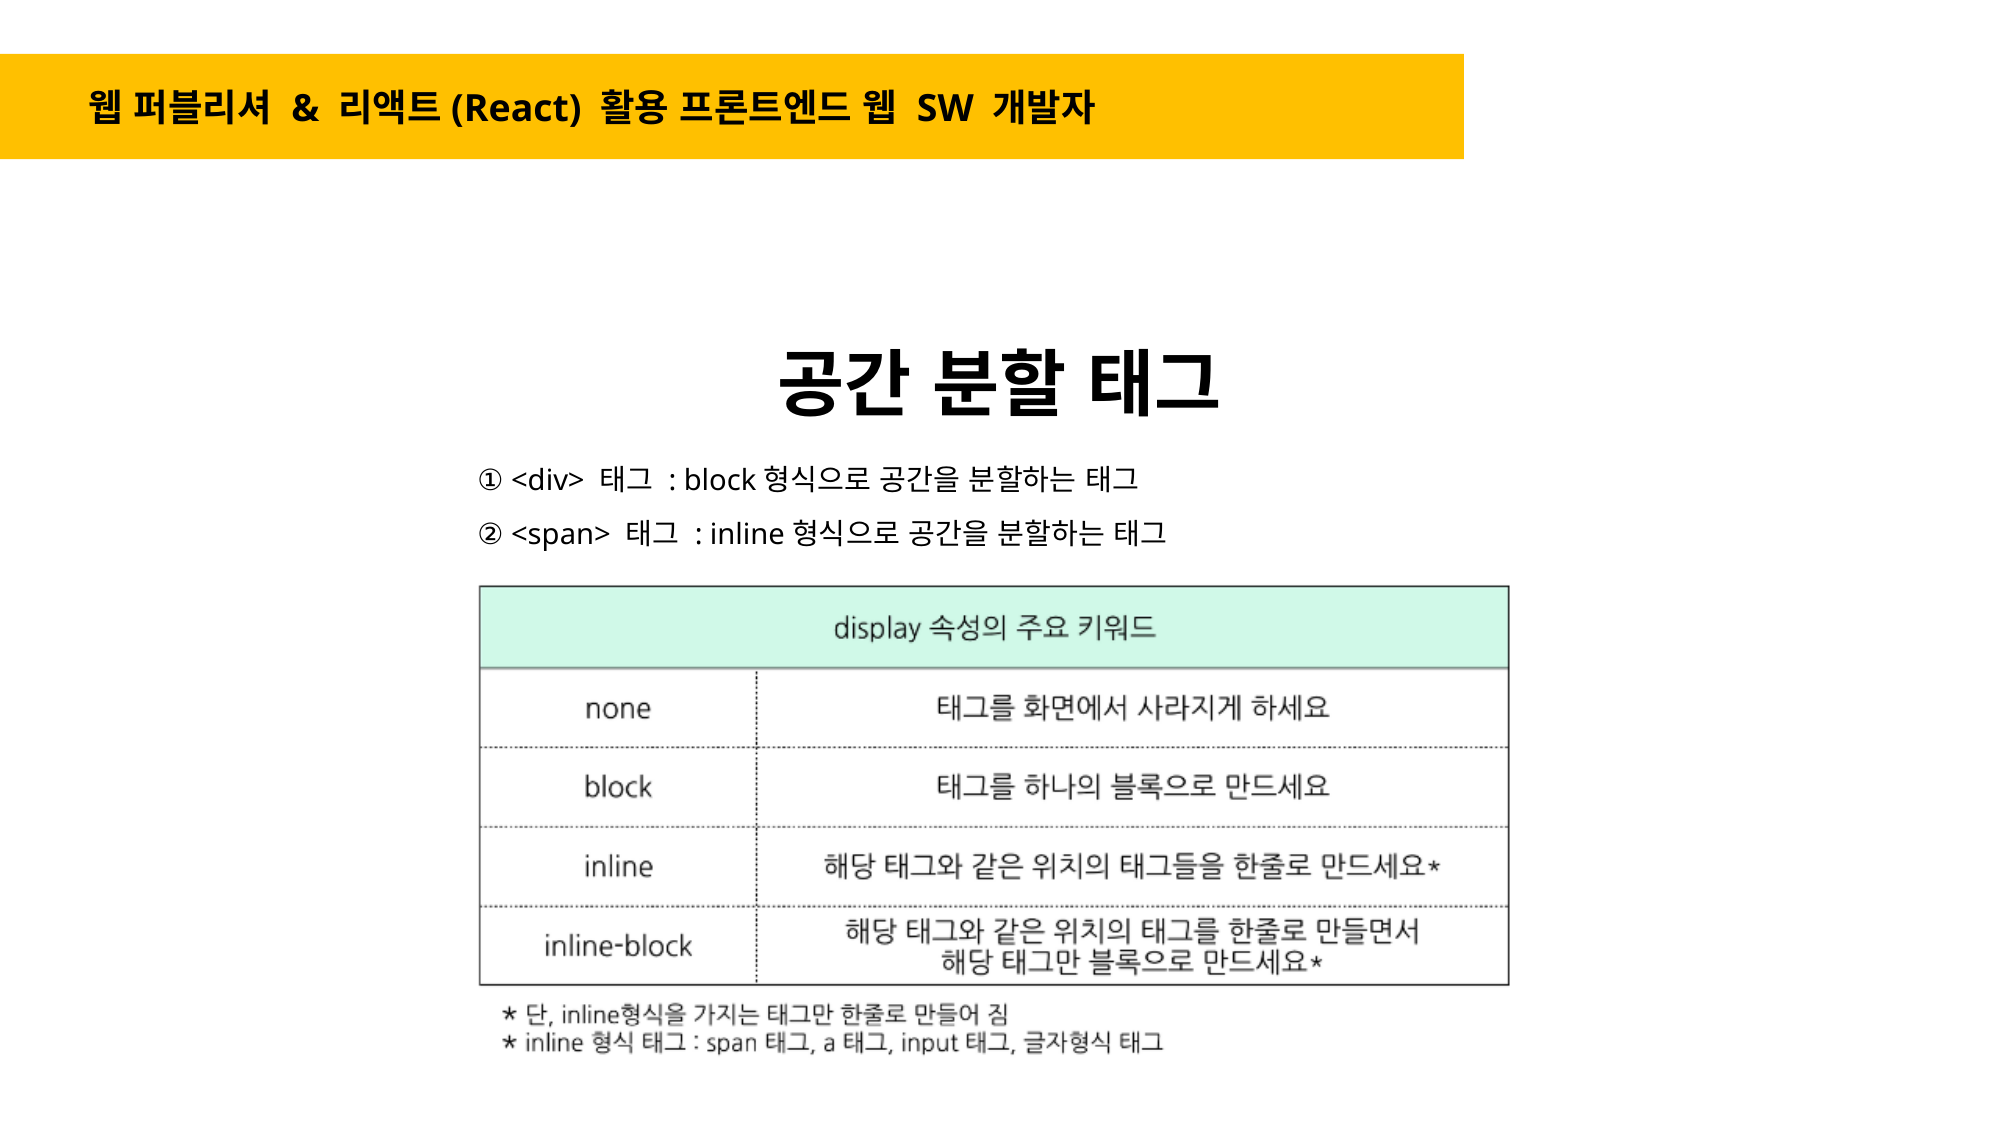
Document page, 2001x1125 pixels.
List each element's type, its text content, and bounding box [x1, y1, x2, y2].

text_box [0, 53, 1464, 160]
text_box 공간 분할 태그 [428, 330, 1572, 433]
text_box ② <span> 태그 : inline형식으로 공간을 분할하는 태그 [462, 507, 1648, 558]
picture [473, 578, 1527, 1075]
text_box ① <div> 태그 : block형식으로 공간을 분할하는 태그 [462, 453, 1496, 504]
